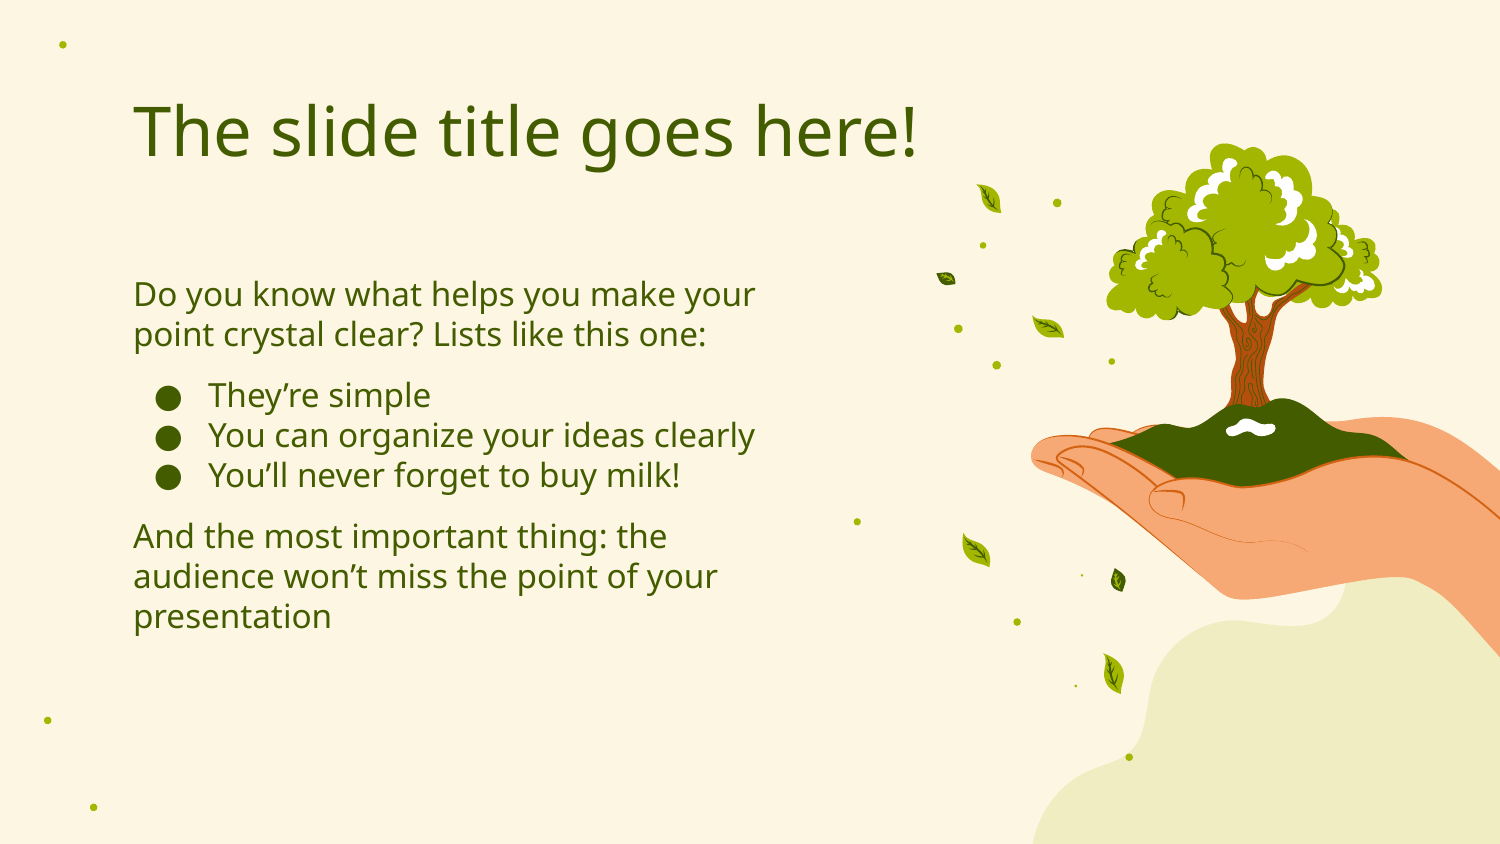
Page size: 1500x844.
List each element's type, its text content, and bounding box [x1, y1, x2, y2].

text_box [59, 41, 67, 49]
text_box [936, 143, 1500, 833]
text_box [832, 541, 1156, 731]
text_box [89, 803, 98, 812]
title The slide title goes here! [118, 72, 1383, 167]
text_box [43, 716, 52, 725]
subtitle Do you know what helps you make your point crystal clear? Lists like this one: They’re simple You can organize your ideas clearly You’ll never forget to buy milk! And the most important thing: the audience won’t miss the point of your presentation [118, 258, 823, 621]
